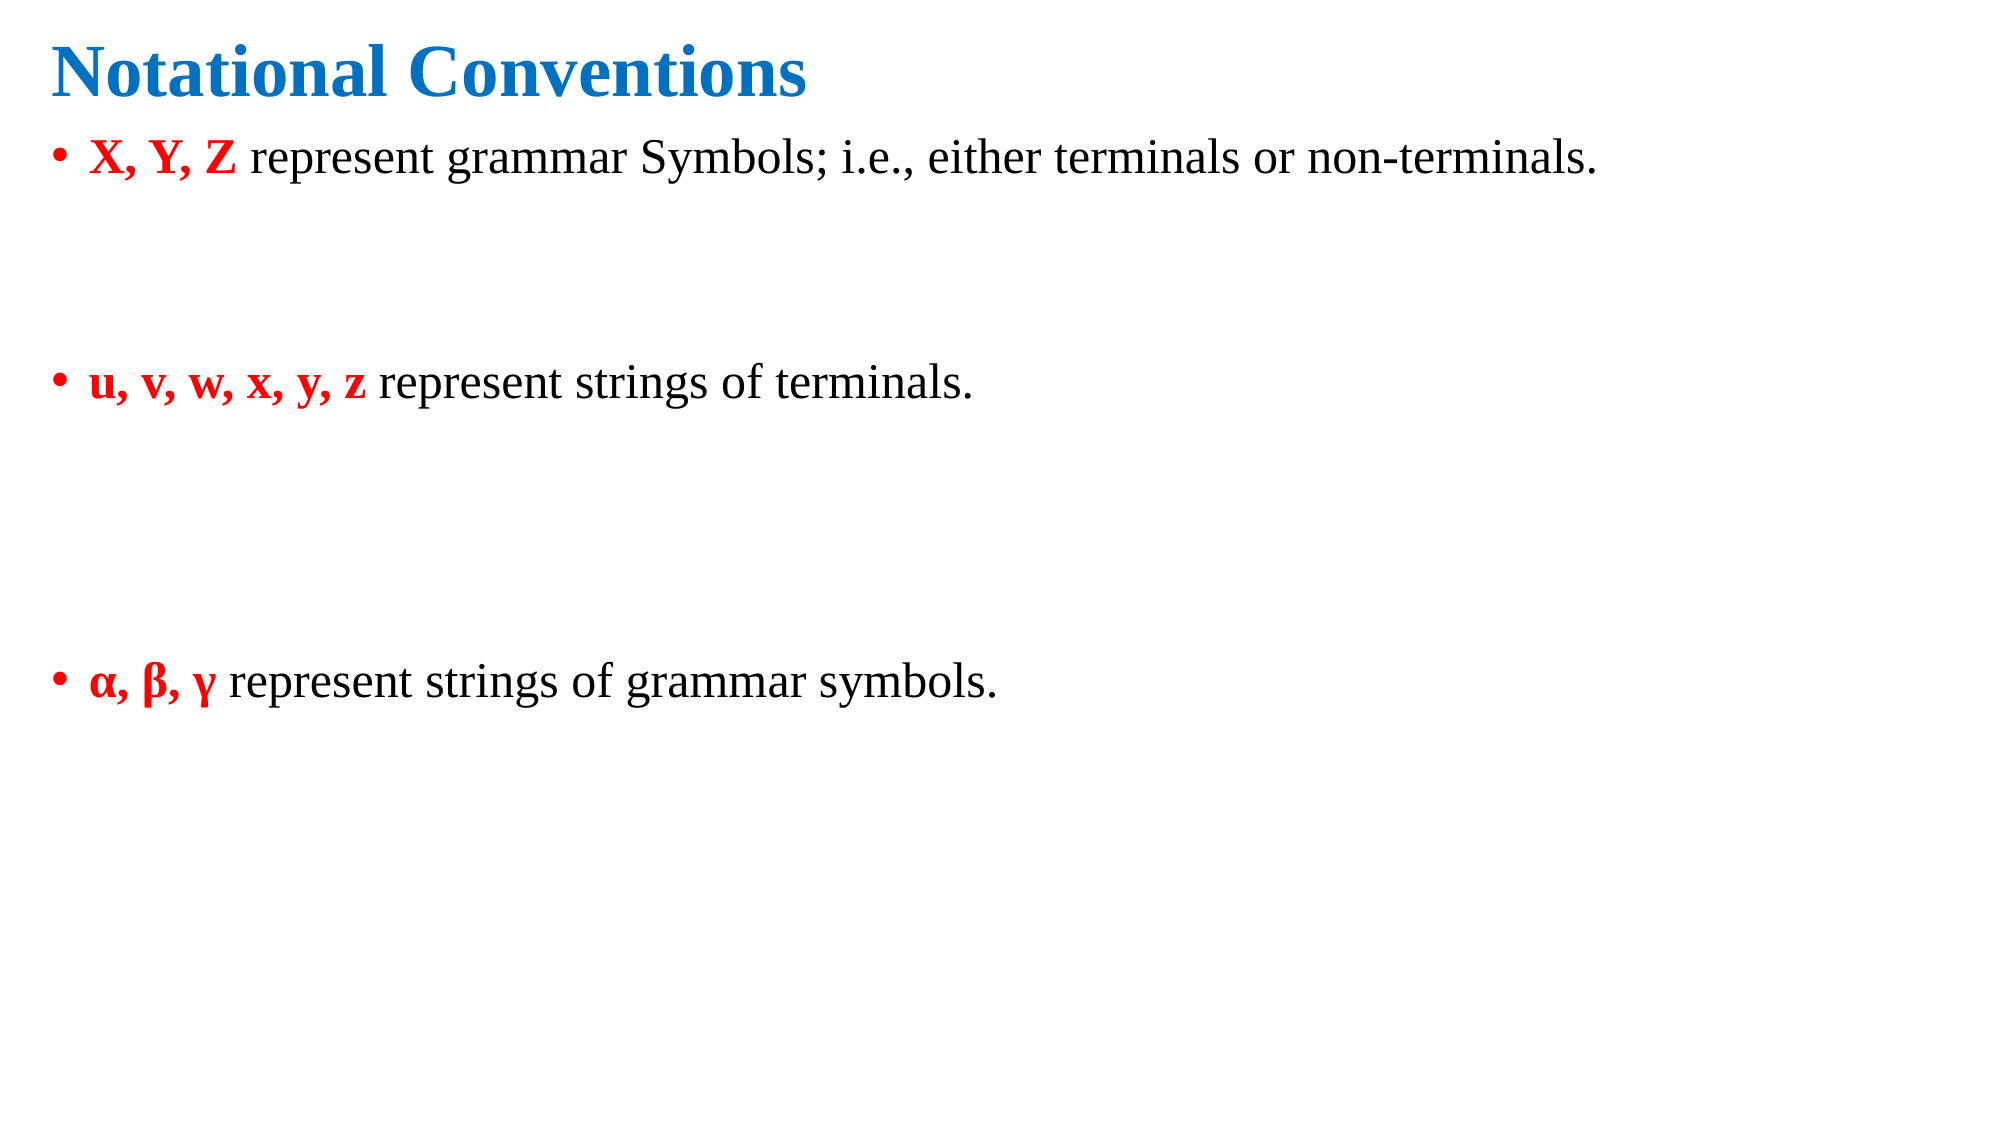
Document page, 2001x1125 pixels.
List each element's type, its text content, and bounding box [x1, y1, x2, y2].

list X, Y, Z represent grammar Symbols; i.e., either terminals or non-terminals. u, v, w, x, y, z represent strings of terminals. α, β, γ represent strings of grammar symbols. [36, 123, 1889, 1022]
title Notational Conventions [36, 21, 1312, 123]
